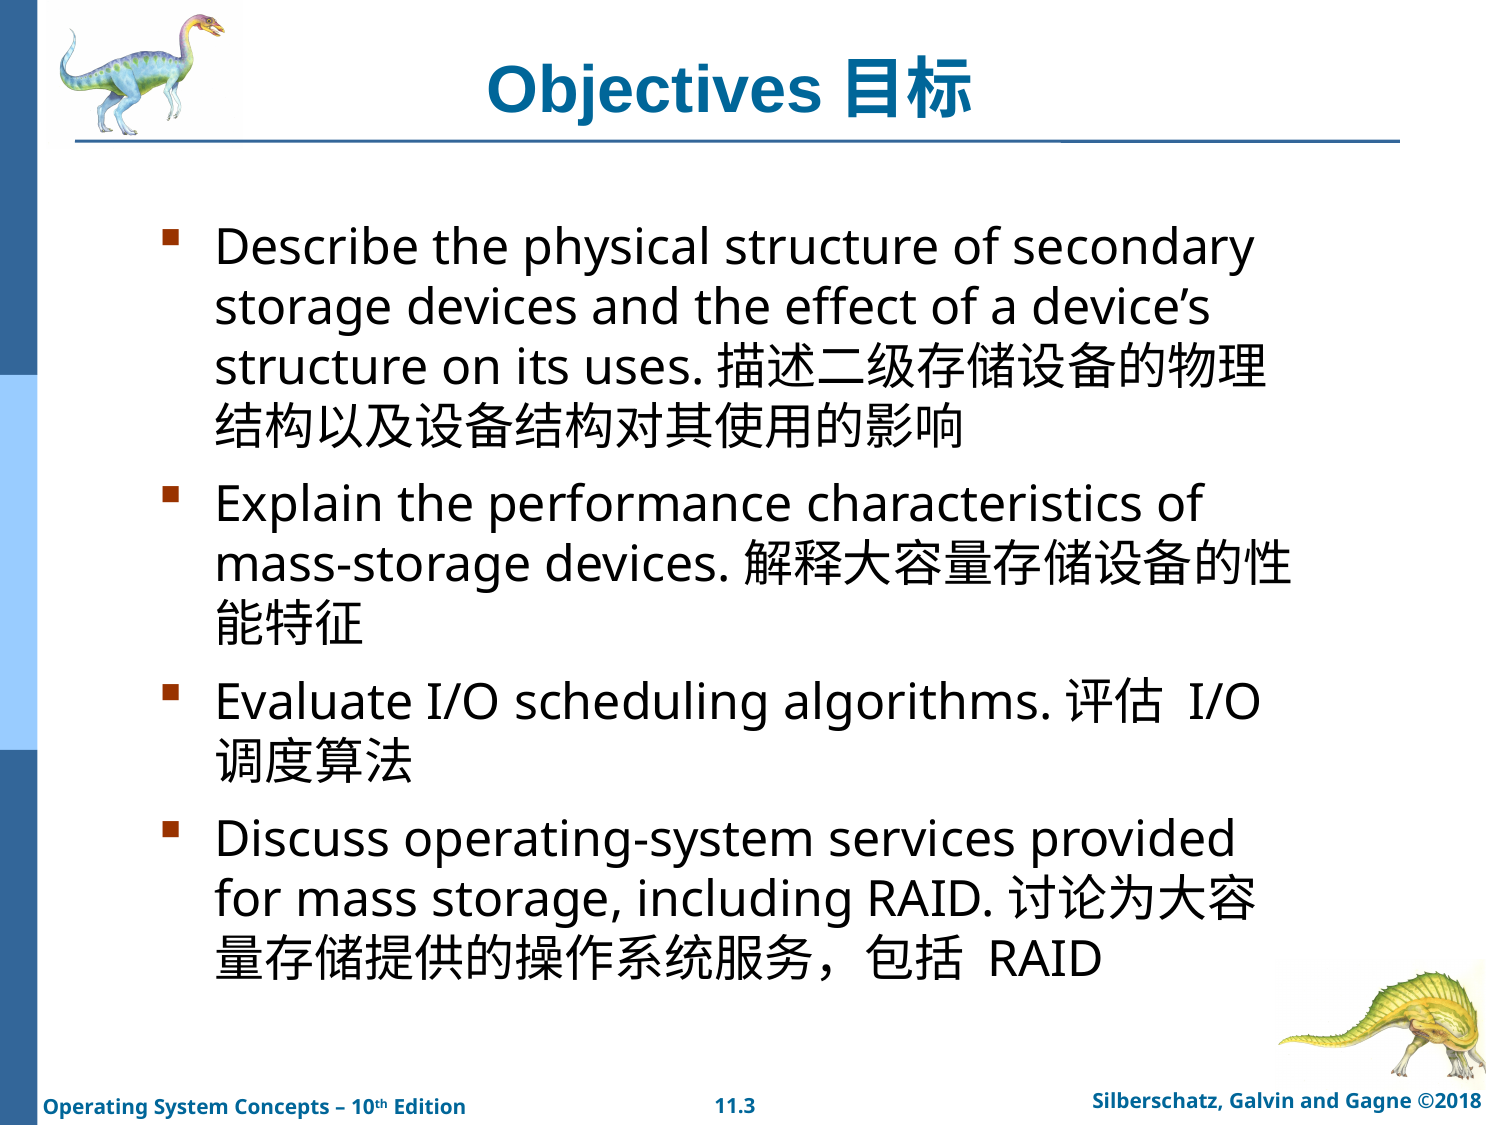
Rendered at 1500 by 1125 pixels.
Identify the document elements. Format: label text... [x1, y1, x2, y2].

title Objectives目标 [55, 38, 1406, 133]
list Describe the physical structure of secondary storage devices and the effect of a device’s structure on its uses.描述二级存储设备的物理结构以及设备结构对其使用的影响 Explain the performance characteristics of mass-storage devices.解释大容量存储设备的性能特征 Evaluate I/O scheduling algorithms.评估 I/O 调度算法 Discuss operating-system services provided for mass storage, including RAID.讨论为大容量存储提供的操作系统服务，包括 RAID [143, 206, 1314, 950]
picture [46, 0, 243, 149]
picture [1275, 959, 1486, 1090]
